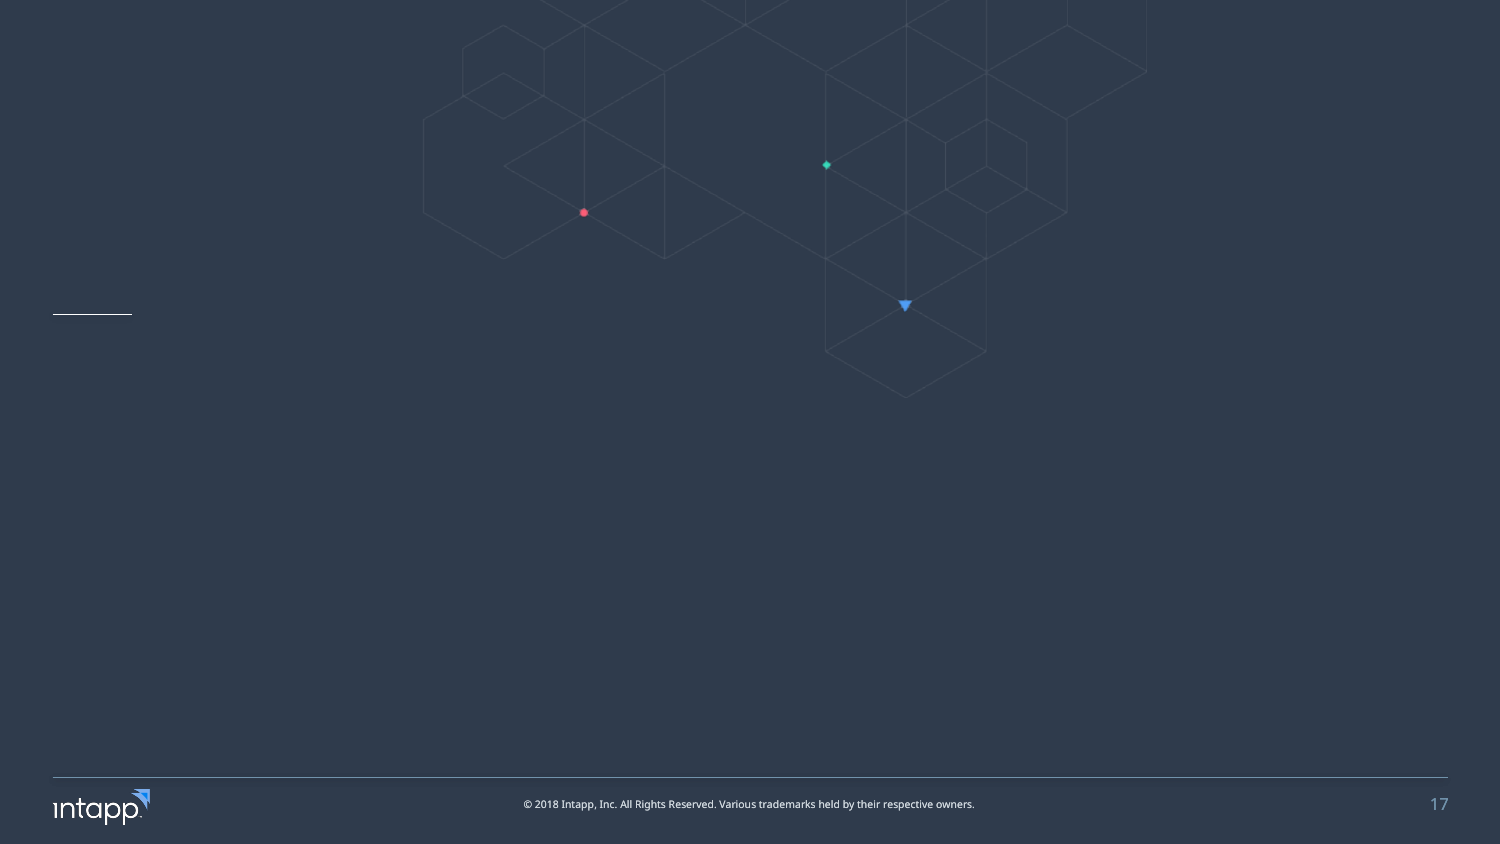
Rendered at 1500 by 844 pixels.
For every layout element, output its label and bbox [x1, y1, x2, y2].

picture [422, 0, 1147, 397]
